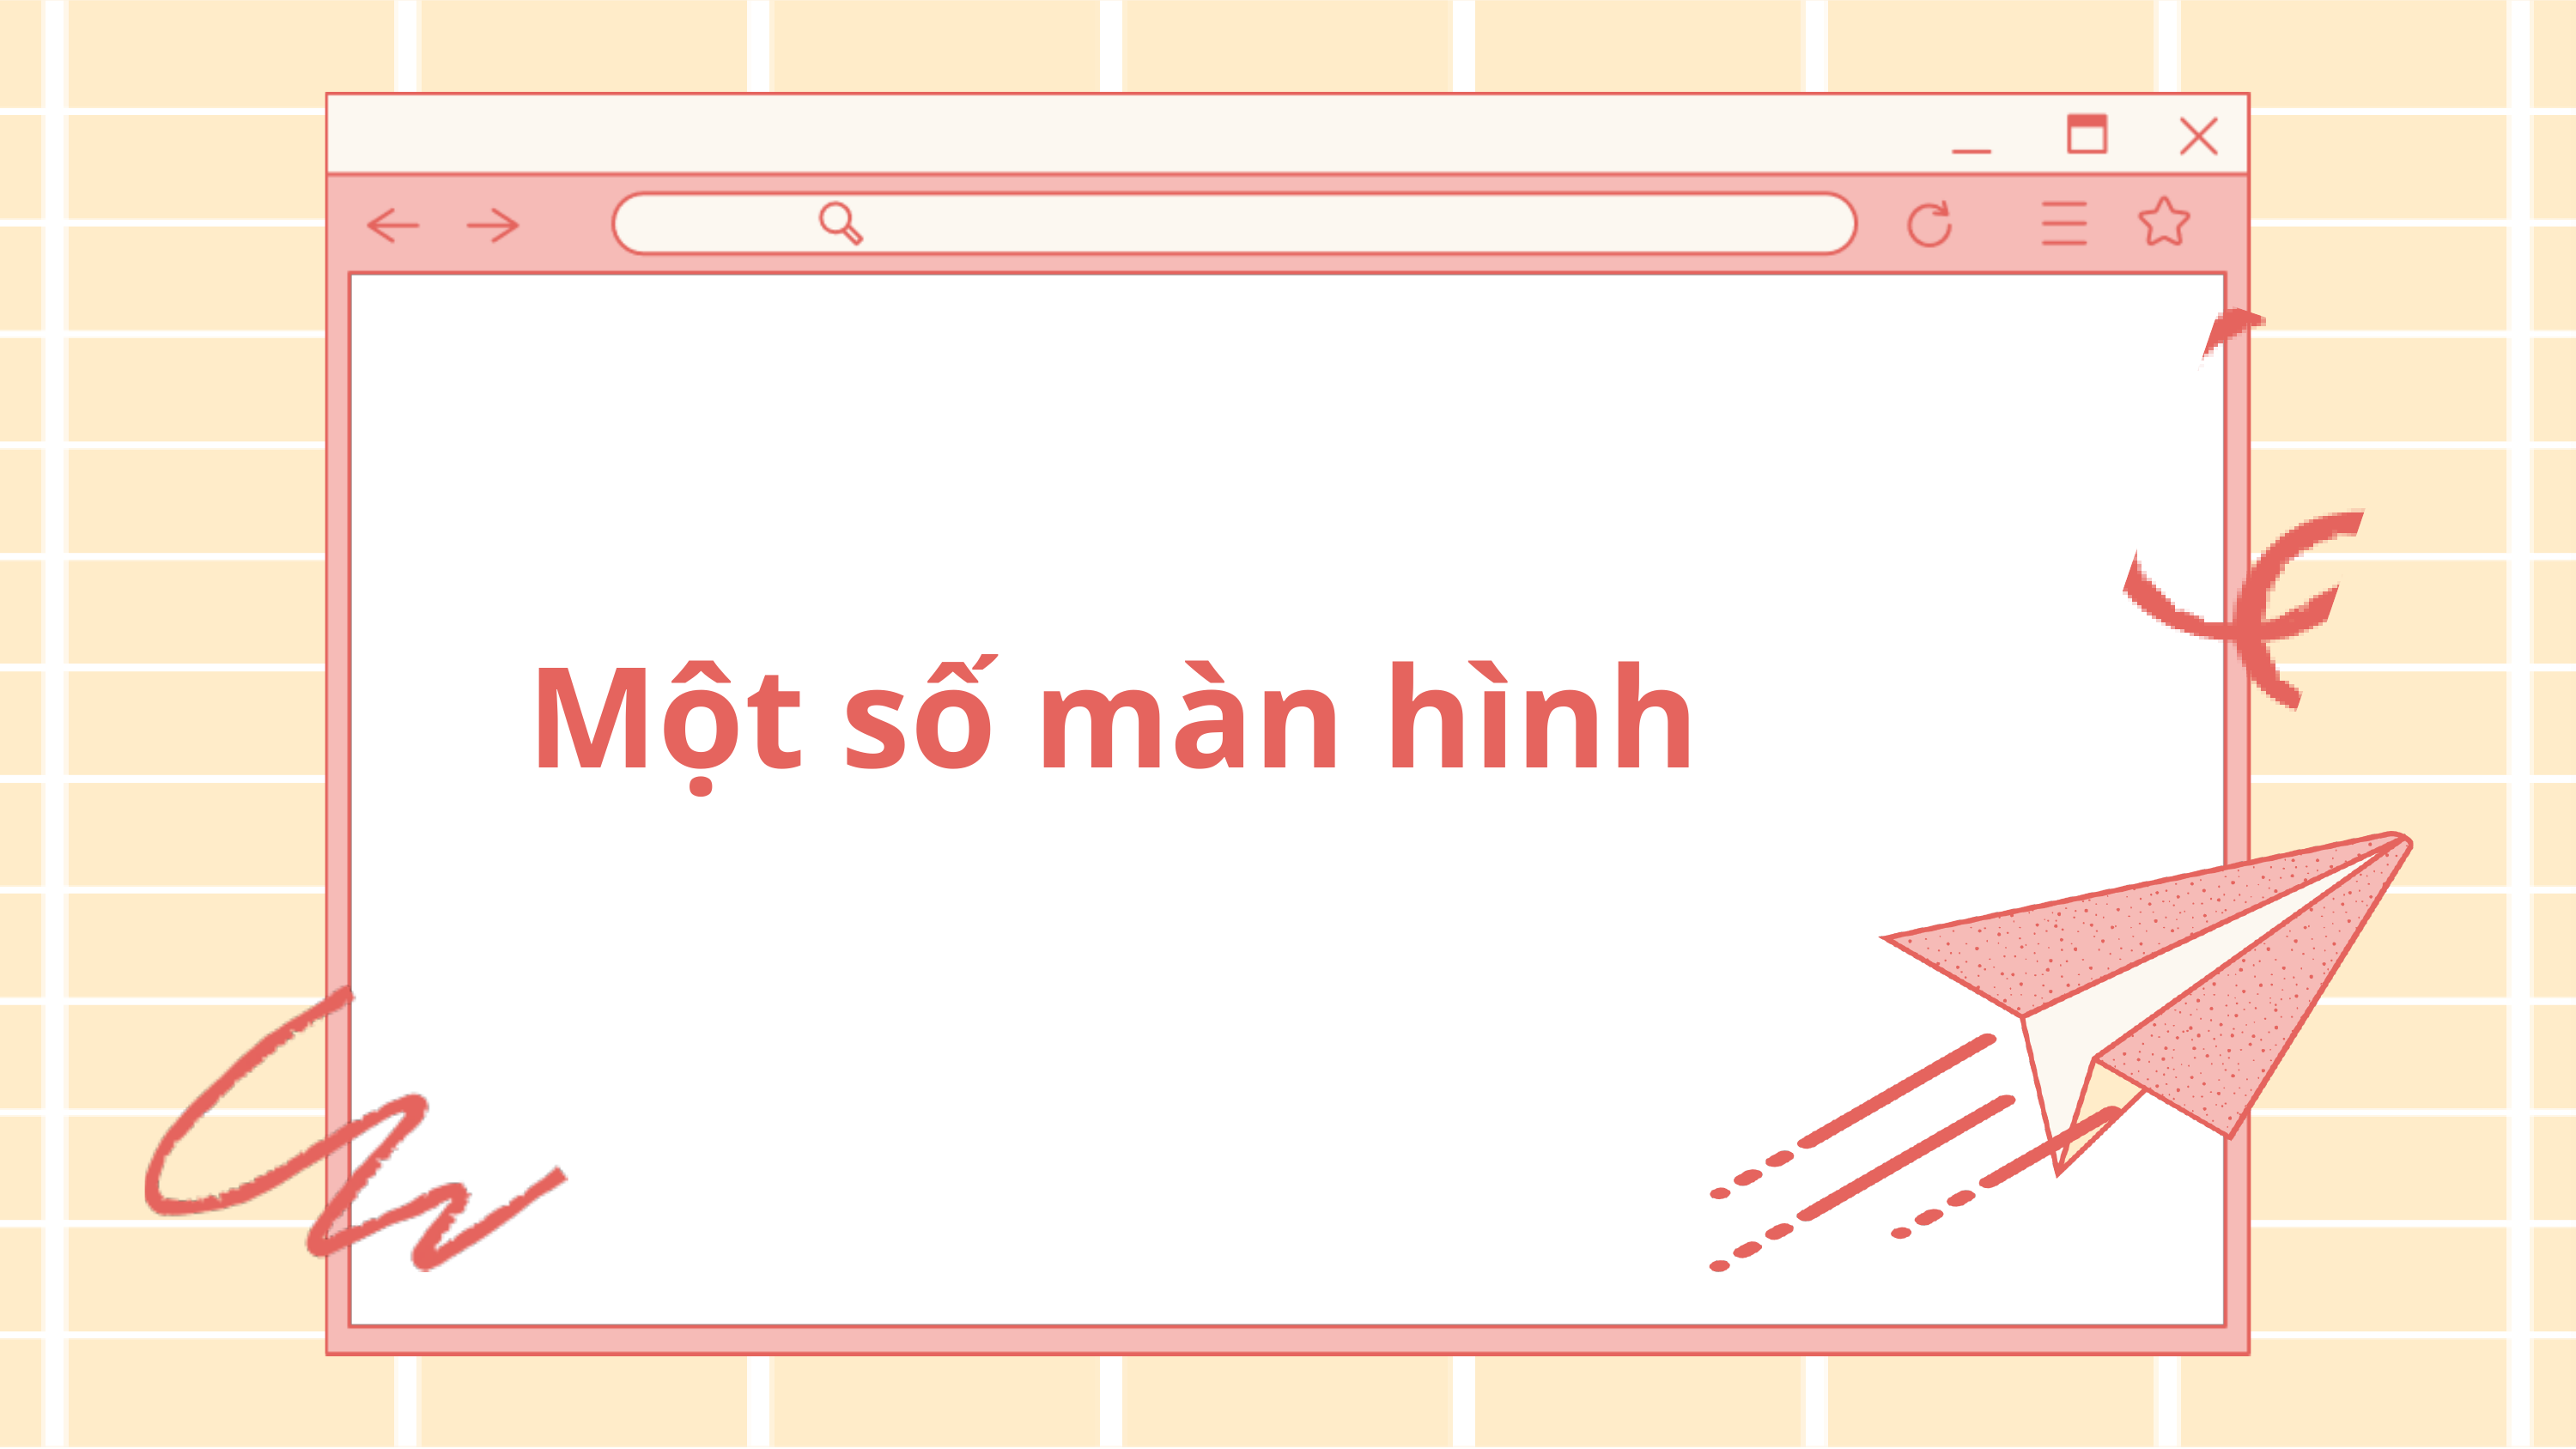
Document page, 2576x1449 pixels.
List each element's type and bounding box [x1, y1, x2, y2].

text_box [325, 92, 2251, 1356]
text_box [2257, 314, 2414, 723]
text_box [0, 0, 2576, 1447]
text_box [2257, 830, 2414, 1272]
text_box [144, 985, 320, 1272]
